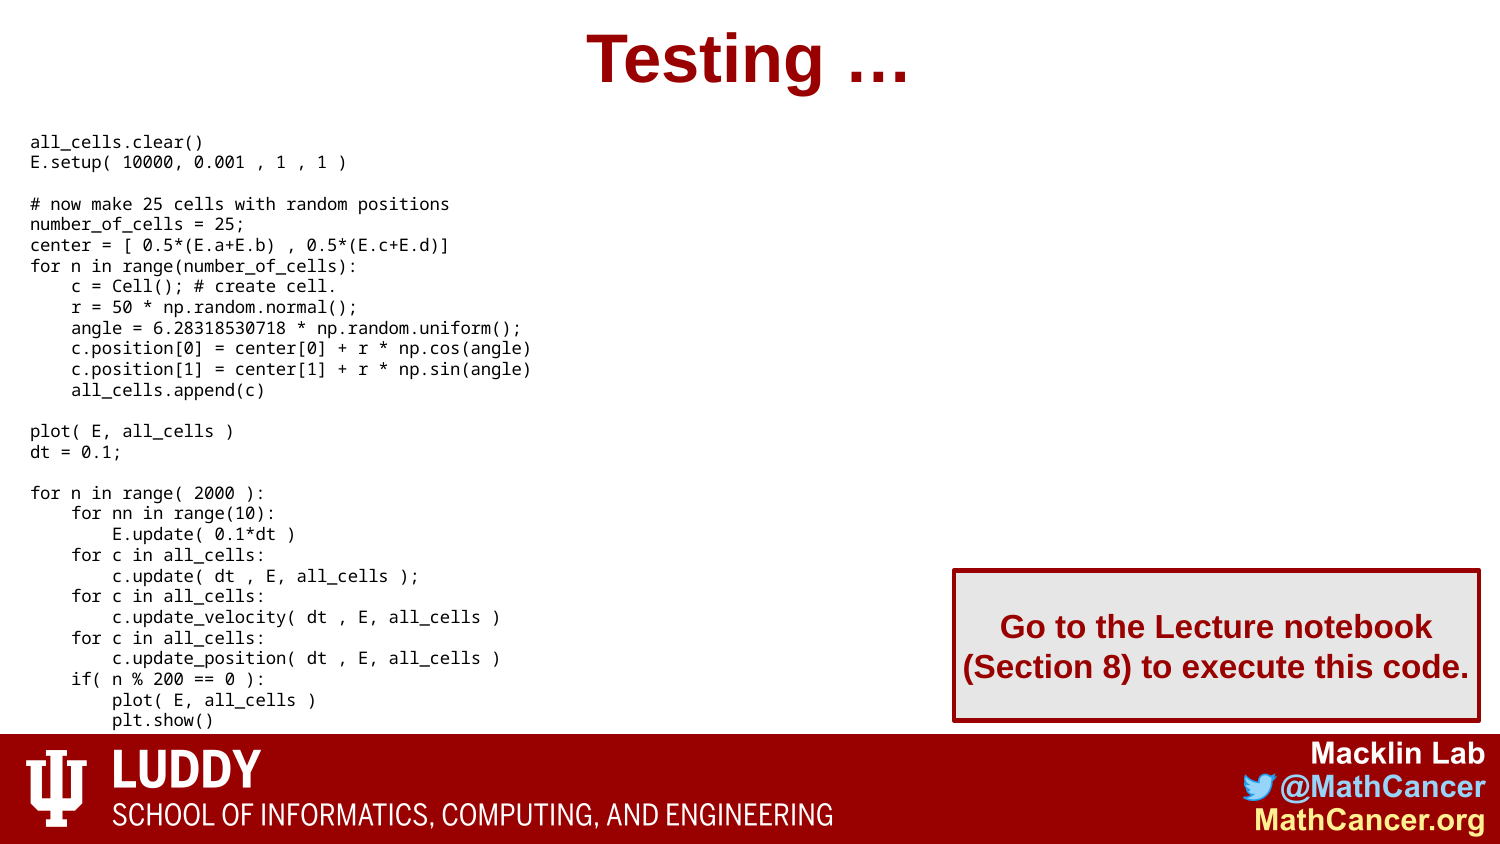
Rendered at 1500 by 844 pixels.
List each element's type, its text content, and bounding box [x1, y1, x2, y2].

picture [0, 739, 1500, 844]
text_box Go to the Lecture notebook (Section 8) to execute this code. [954, 570, 1479, 721]
list all_cells.clear() E.setup( 10000, 0.001 , 1 , 1 ) # now make 25 cells with random positions number_of_cells = 25; center = [ 0.5*(E.a+E.b) , 0.5*(E.c+E.d)] for n in range(number_of_cells): c = Cell(); # create cell. r = 50 * np.random.normal(); angle = 6.28318530718 * np.random.uniform(); c.position[0] = center[0] + r * np.cos(angle) c.position[1] = center[1] + r * np.sin(angle) all_cells.append(c) plot( E, all_cells ) dt = 0.1; for n in range( 2000 ): for nn in range(10): E.update( 0.1*dt ) for c in all_cells: c.update( dt , E, all_cells ); for c in all_cells: c.update_velocity( dt , E, all_cells ) for c in all_cells: c.update_position( dt , E, all_cells ) if( n % 200 == 0 ): plot( E, all_cells ) plt.show() [0, 123, 1500, 739]
title Testing … [0, 0, 1500, 121]
